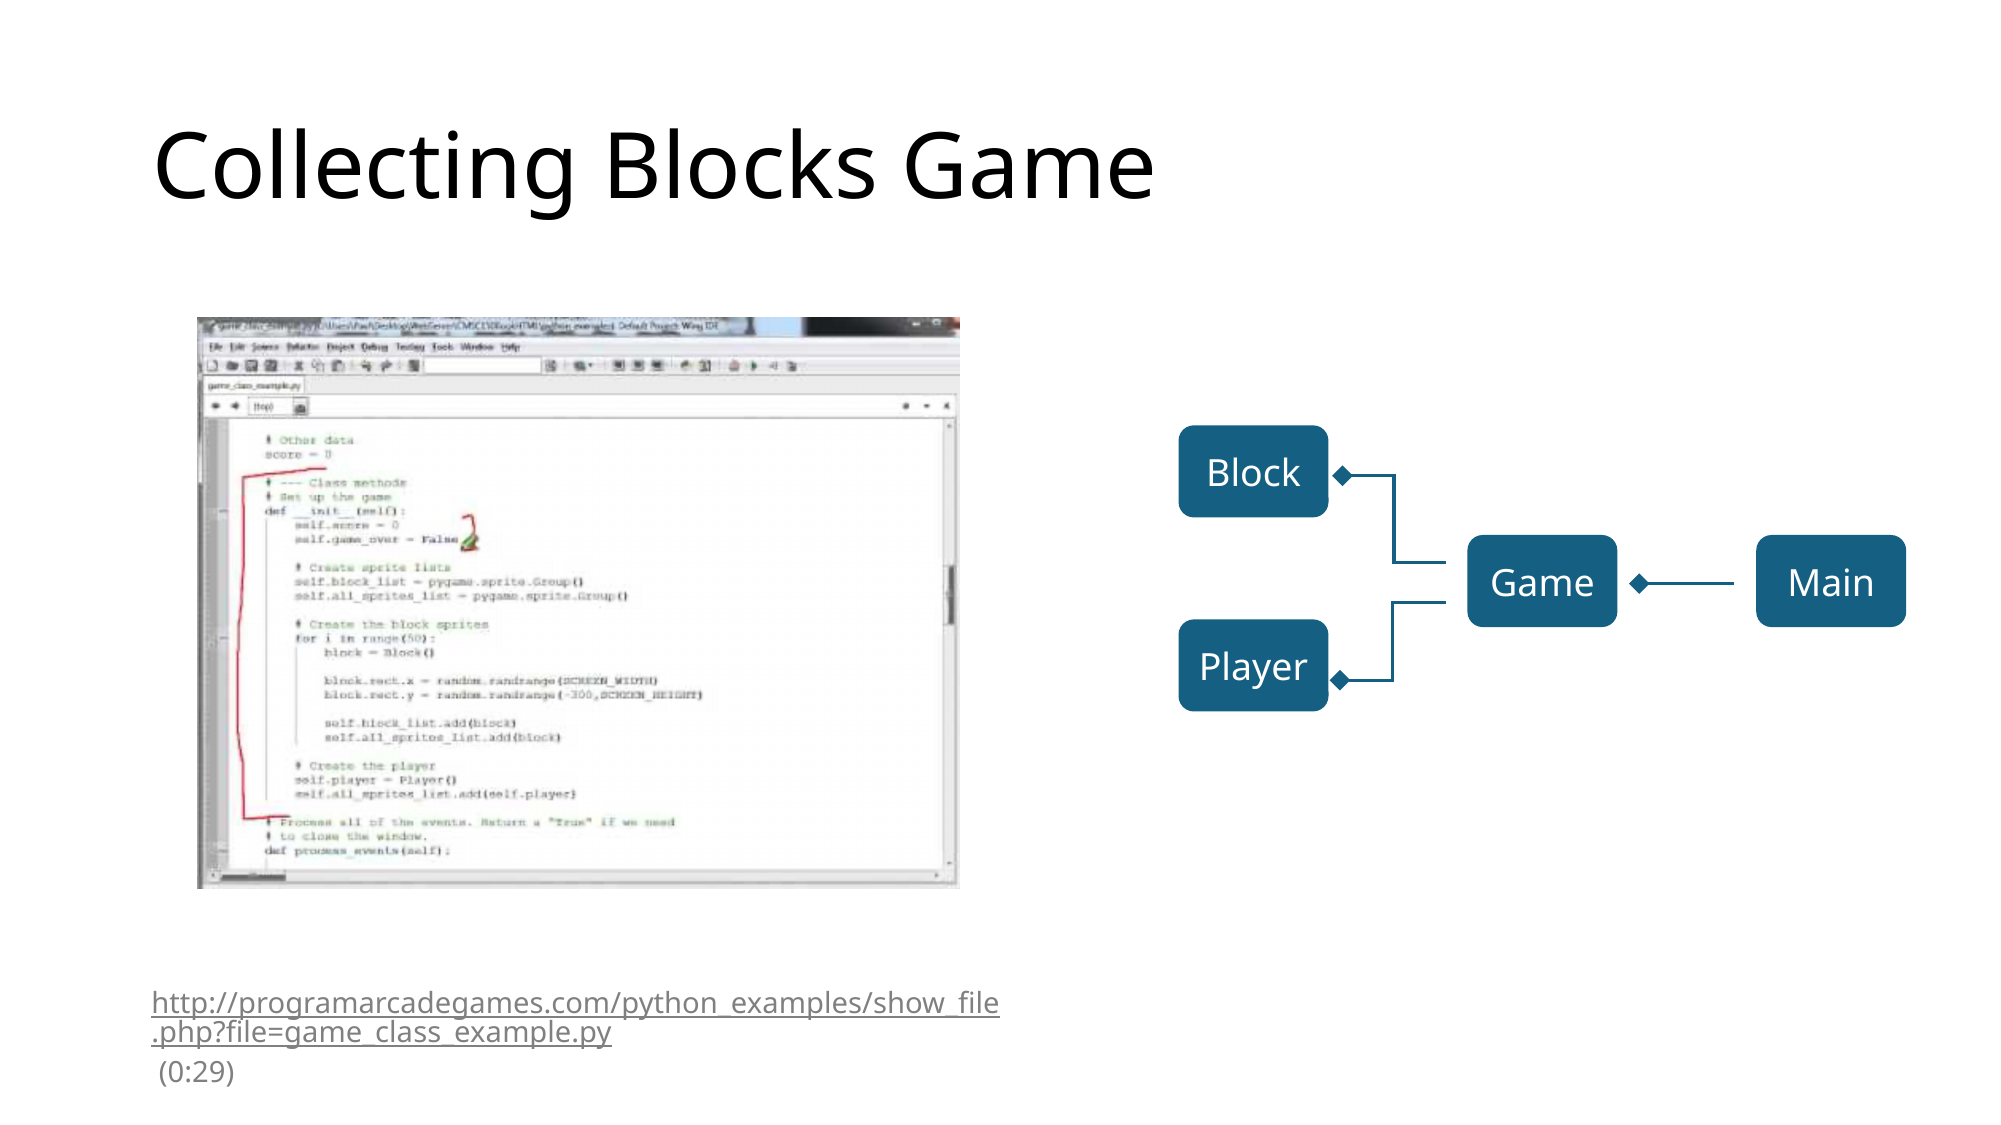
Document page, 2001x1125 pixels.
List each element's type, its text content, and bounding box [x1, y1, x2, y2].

title Collecting Blocks Game [137, 59, 1863, 278]
text_box Main [1754, 533, 1908, 629]
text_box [1341, 475, 1447, 563]
text_box Game [1465, 533, 1619, 629]
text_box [195, 315, 961, 890]
text_box http://programarcadegames.com/python_examples/show_file.php?file=game_class_example.py (0:29) [136, 977, 1020, 1067]
text_box Block [1176, 423, 1331, 520]
text_box Player [1176, 617, 1331, 714]
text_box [1339, 602, 1447, 681]
